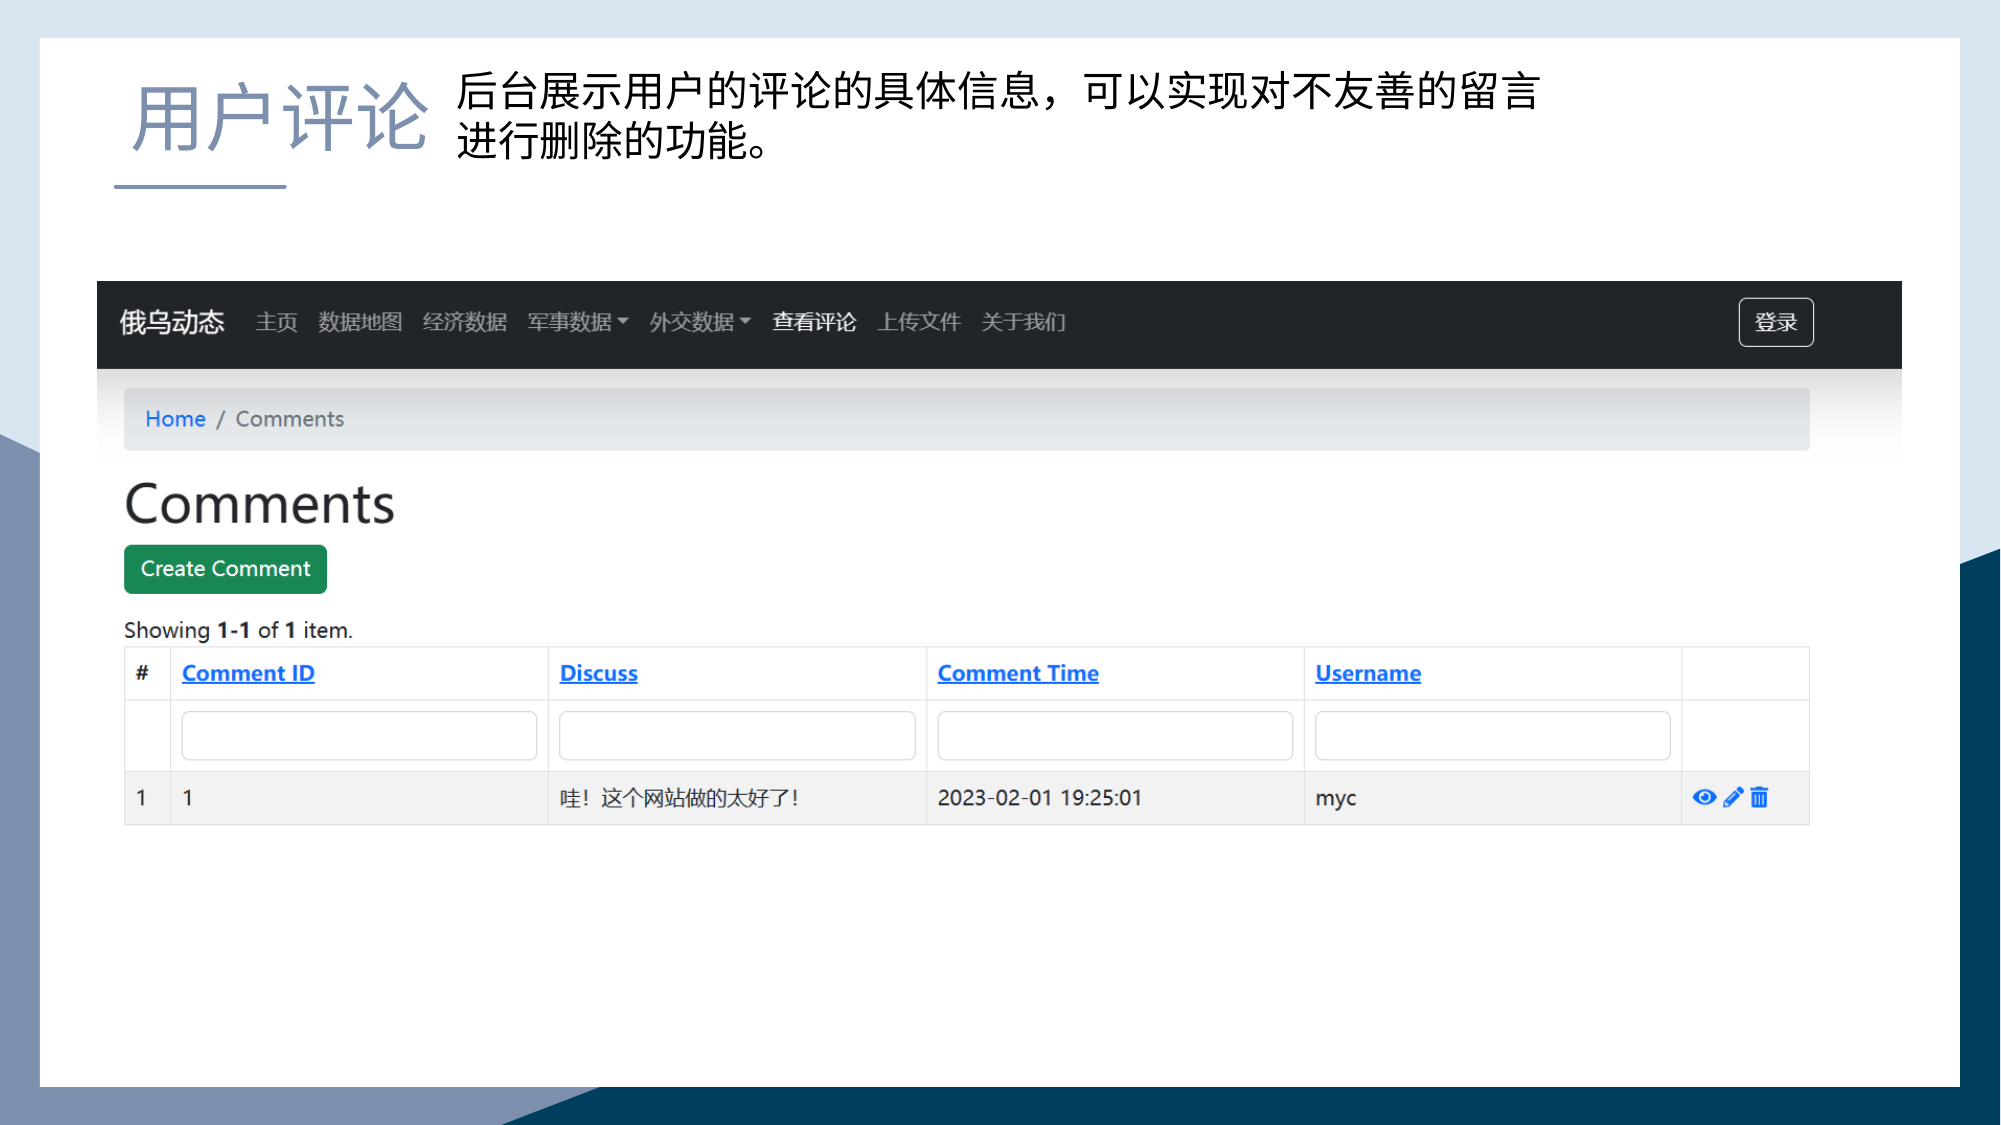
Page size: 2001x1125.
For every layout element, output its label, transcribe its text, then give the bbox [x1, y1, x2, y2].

text_box 用户评论 [115, 62, 484, 168]
text_box 后台展示用户的评论的具体信息，可以实现对不友善的留言进行删除的功能。 [441, 57, 1559, 173]
picture [97, 281, 1903, 909]
